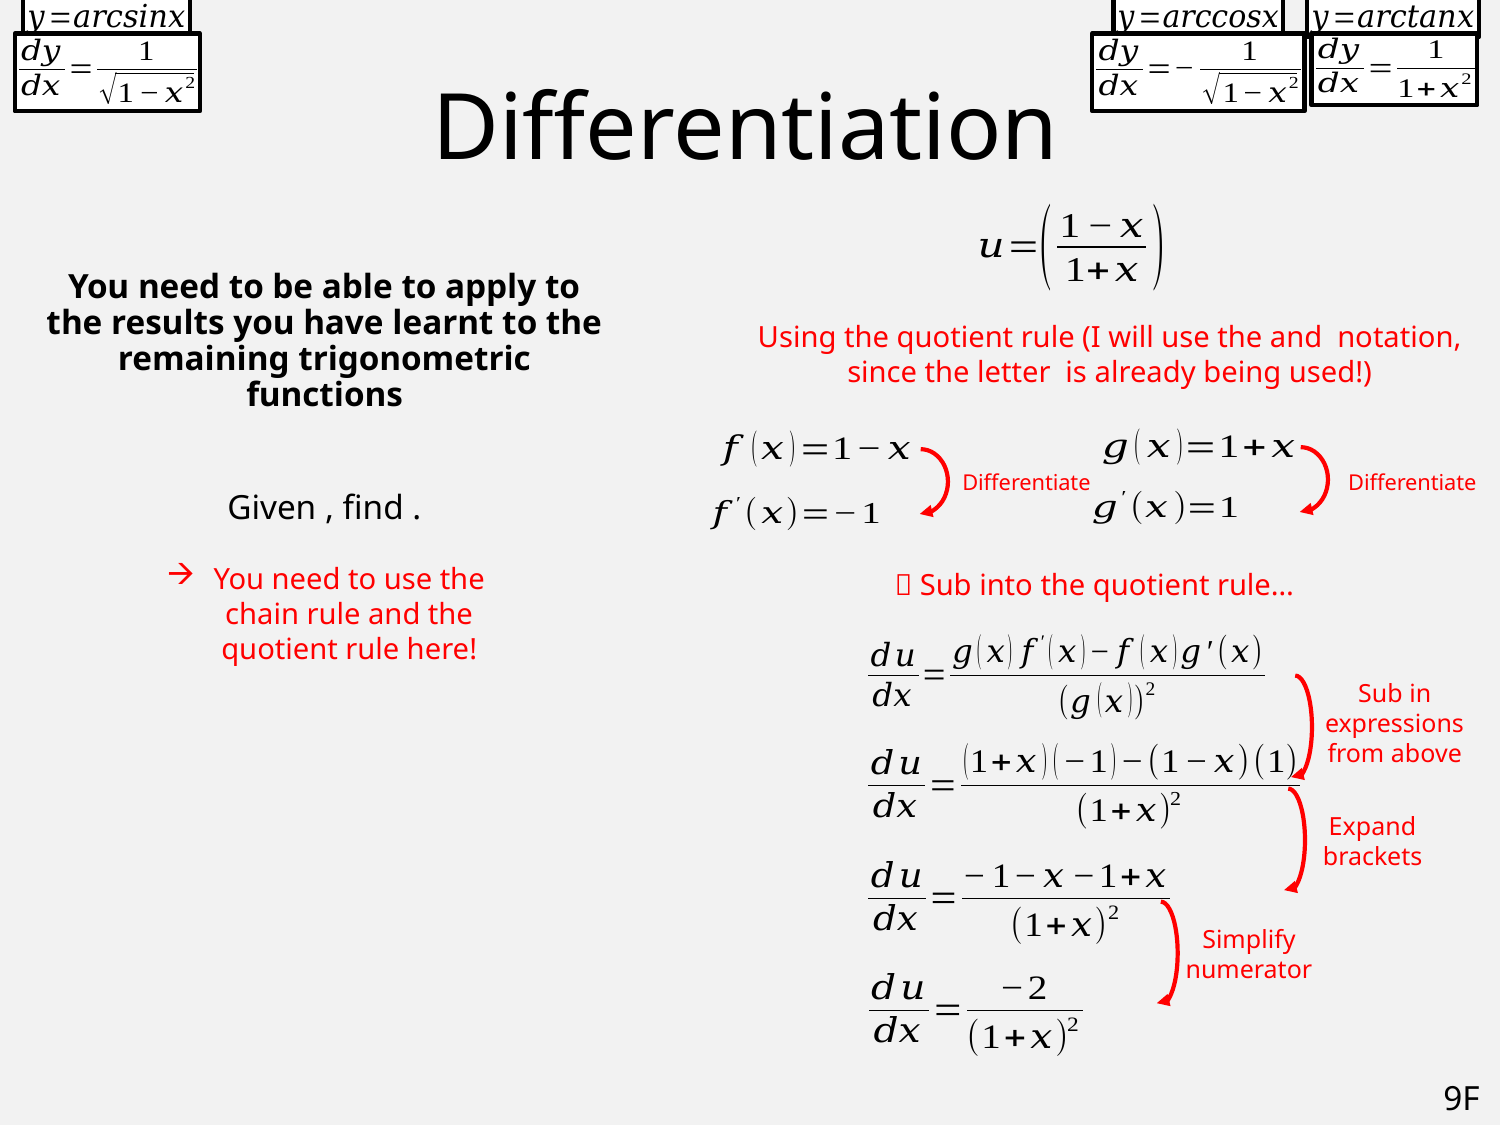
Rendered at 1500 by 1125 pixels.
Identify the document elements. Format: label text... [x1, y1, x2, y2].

text_box Expand brackets [1301, 803, 1444, 878]
text_box Differentiate [1325, 461, 1500, 503]
text_box [1160, 901, 1173, 915]
text_box [1284, 788, 1306, 894]
text_box  Sub into the quotient rule… [863, 559, 1326, 609]
text_box You need to use the chain rule and the quotient rule here! [123, 553, 529, 673]
text_box Sub in expressions from above [1289, 670, 1500, 775]
title Differentiation [98, 21, 1393, 239]
text_box [1299, 446, 1329, 516]
text_box Simplify numerator [1146, 915, 1352, 991]
text_box [1291, 775, 1305, 781]
text_box [919, 448, 943, 518]
text_box 9F [1428, 1069, 1500, 1125]
text_box [1156, 991, 1173, 1007]
text_box Differentiate [939, 461, 1114, 503]
